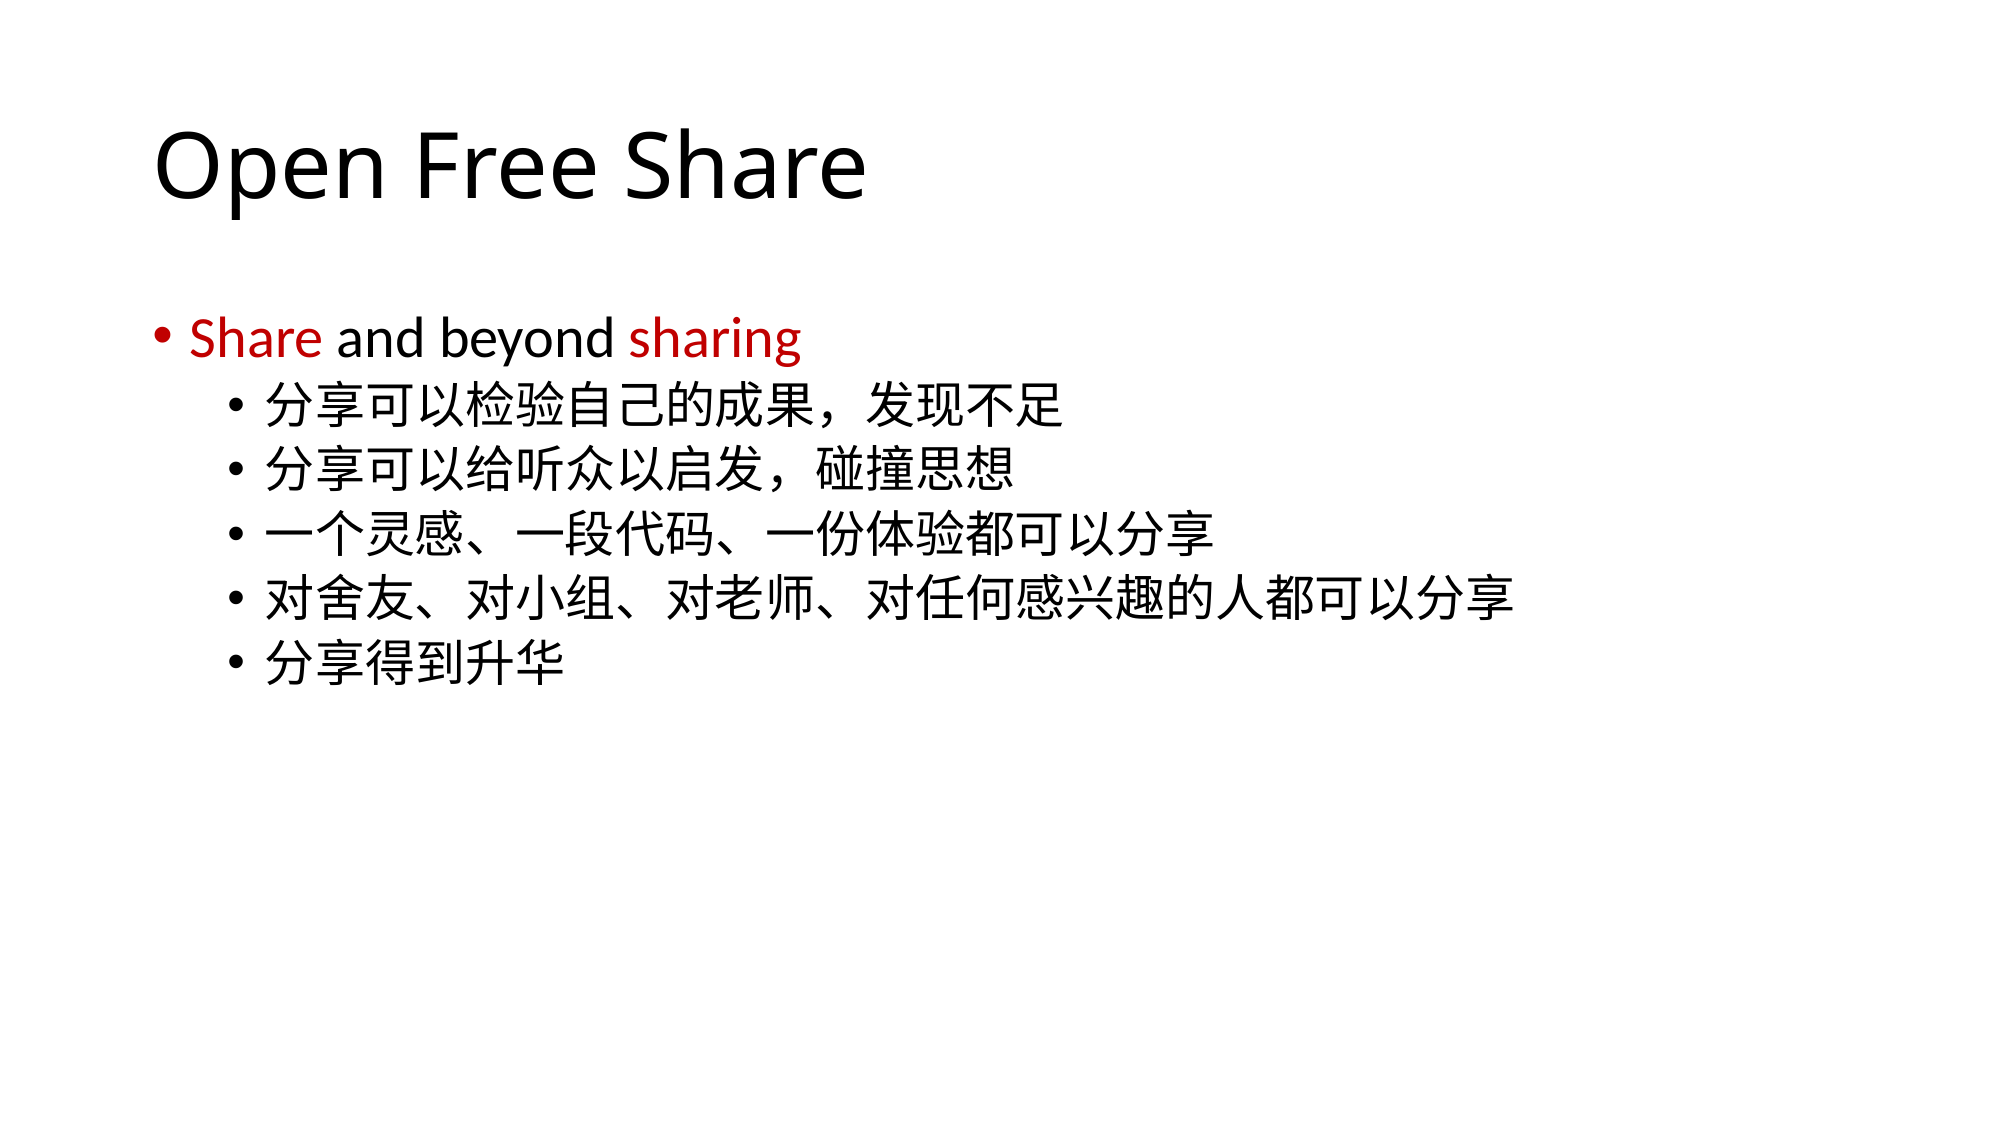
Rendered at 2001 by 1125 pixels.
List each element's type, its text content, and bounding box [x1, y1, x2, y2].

list Share and beyond sharing 分享可以检验自己的成果，发现不足 分享可以给听众以启发，碰撞思想 一个灵感、一段代码、一份体验都可以分享 对舍友、对小组、对老师、对任何感兴趣的人都可以分享 分享得到升华 [137, 299, 1863, 1014]
title Open Free Share [137, 59, 1863, 278]
